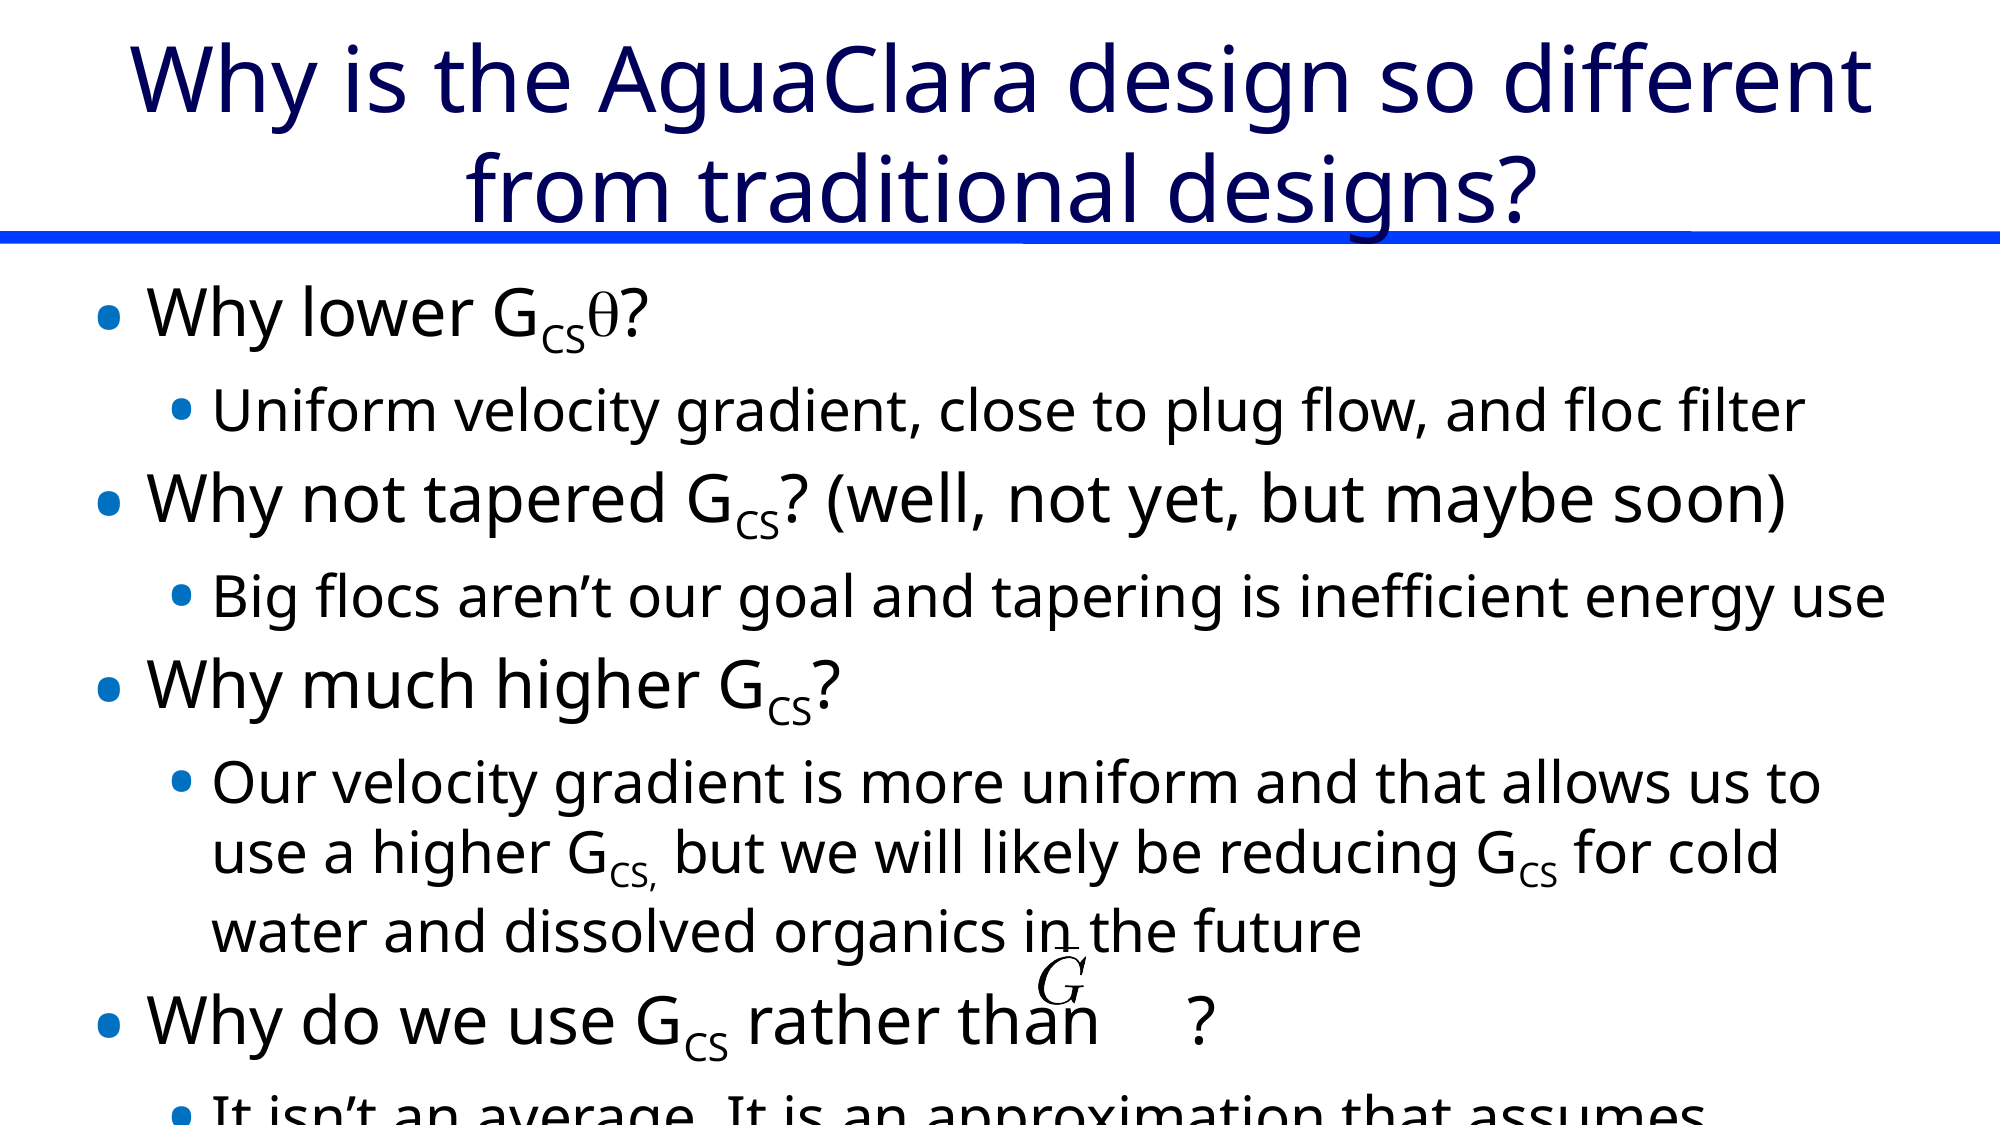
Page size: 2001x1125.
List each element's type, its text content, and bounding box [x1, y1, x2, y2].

list Why lower GCSq? Uniform velocity gradient, close to plug flow, and floc filter Why not tapered GCS? (well, not yet, but maybe soon) Big flocs aren’t our goal and tapering is inefficient energy use Why much higher GCS? Our velocity gradient is more uniform and that allows us to use a higher GCS, but we will likely be reducing GCS for cold water and dissolved organics in the future Why do we use GCS rather than ? It isn’t an average. It is an approximation that assumes uniform G. [74, 262, 1930, 1006]
picture [1037, 947, 1086, 1006]
title Why is the AguaClara design so different from traditional designs? [75, 37, 1930, 225]
